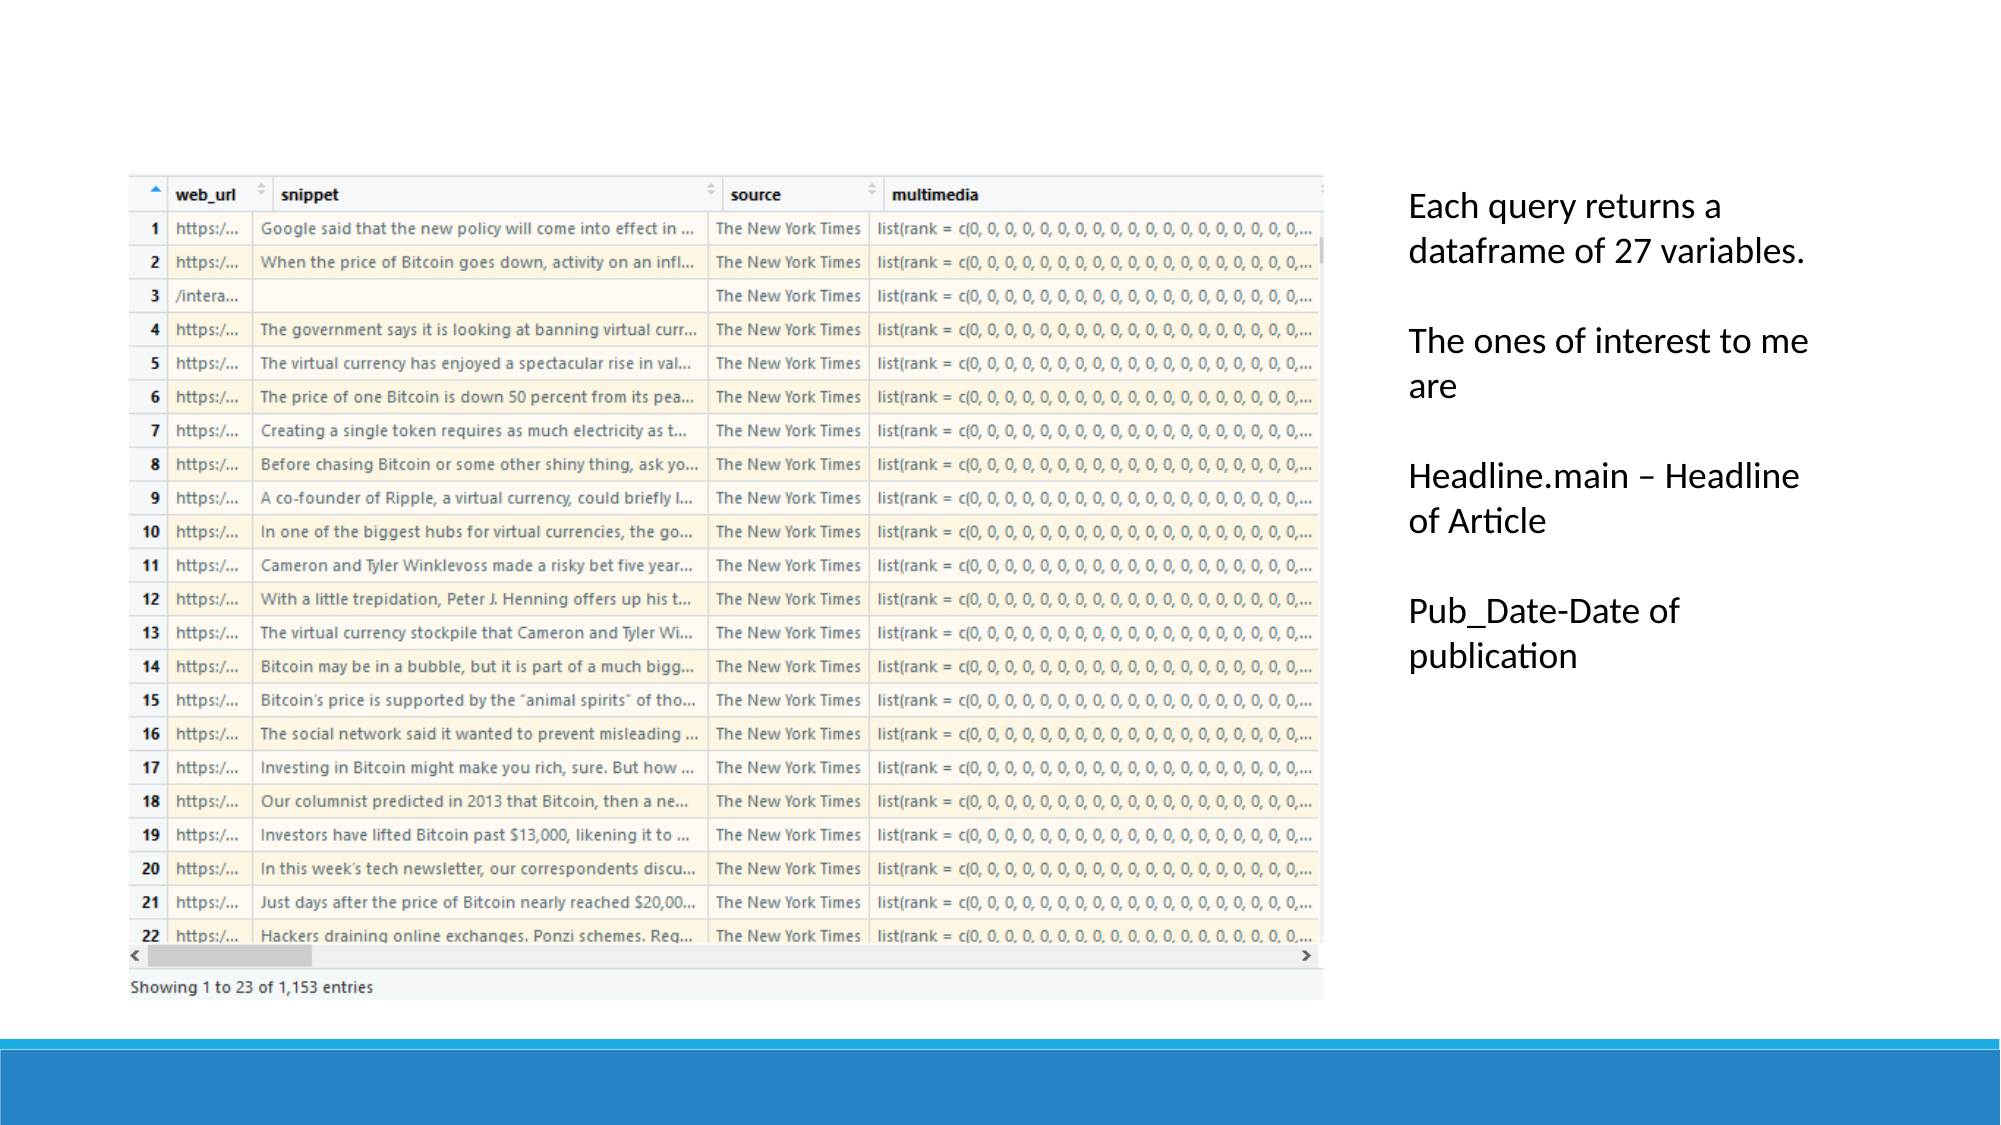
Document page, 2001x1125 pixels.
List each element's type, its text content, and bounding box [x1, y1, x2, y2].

picture [128, 173, 1325, 1001]
text_box Each query returns a dataframe of 27 variables. The ones of interest to me are Headline.main – Headline of Article Pub_Date-Date of publication [1393, 173, 1849, 684]
